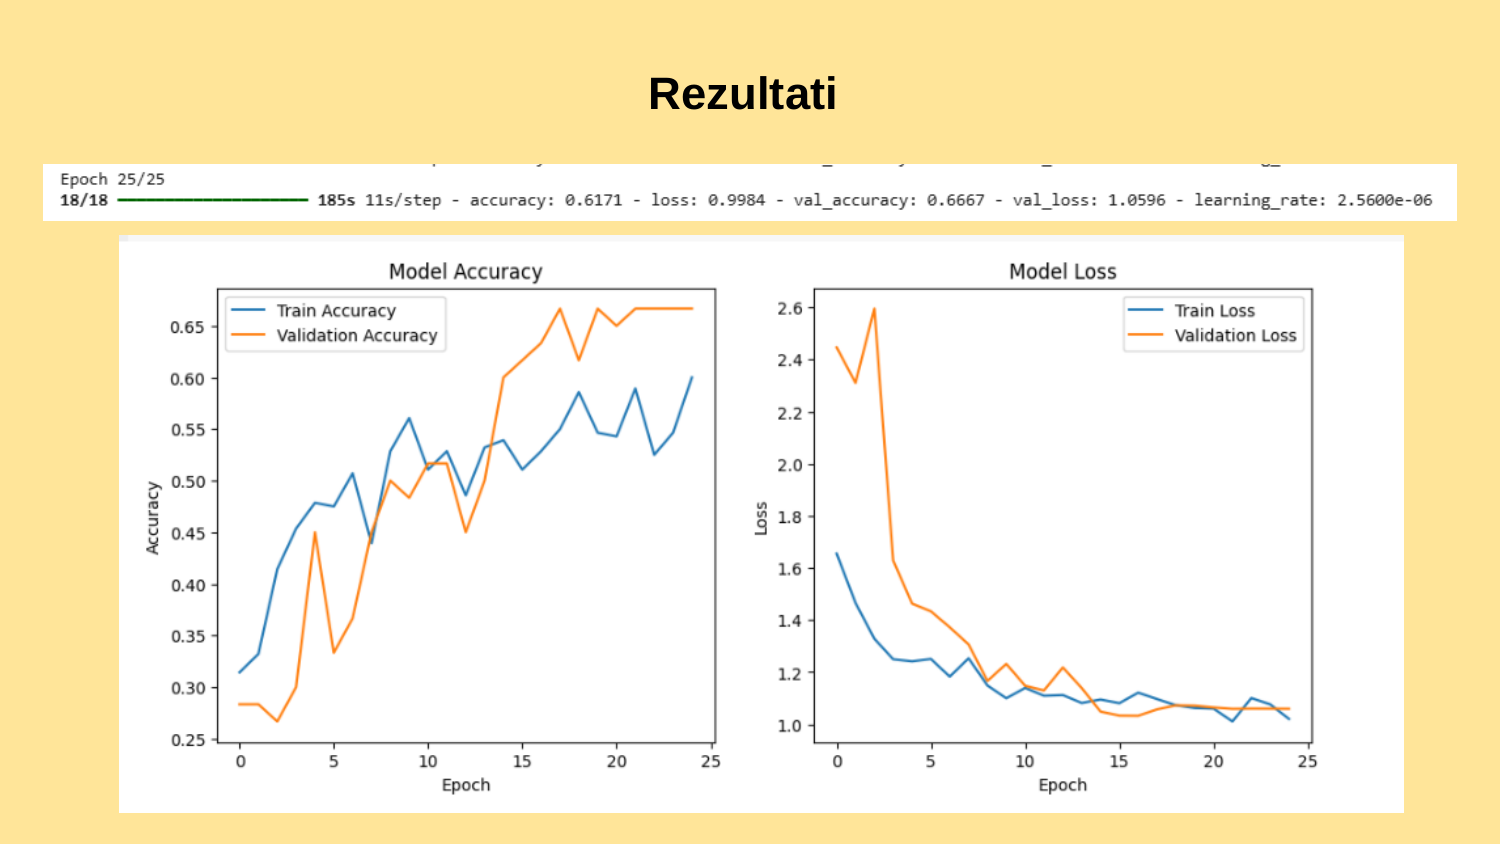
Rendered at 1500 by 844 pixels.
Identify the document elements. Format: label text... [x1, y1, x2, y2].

title Rezultati [349, 48, 1151, 134]
picture [43, 164, 1457, 221]
picture [118, 235, 1405, 813]
